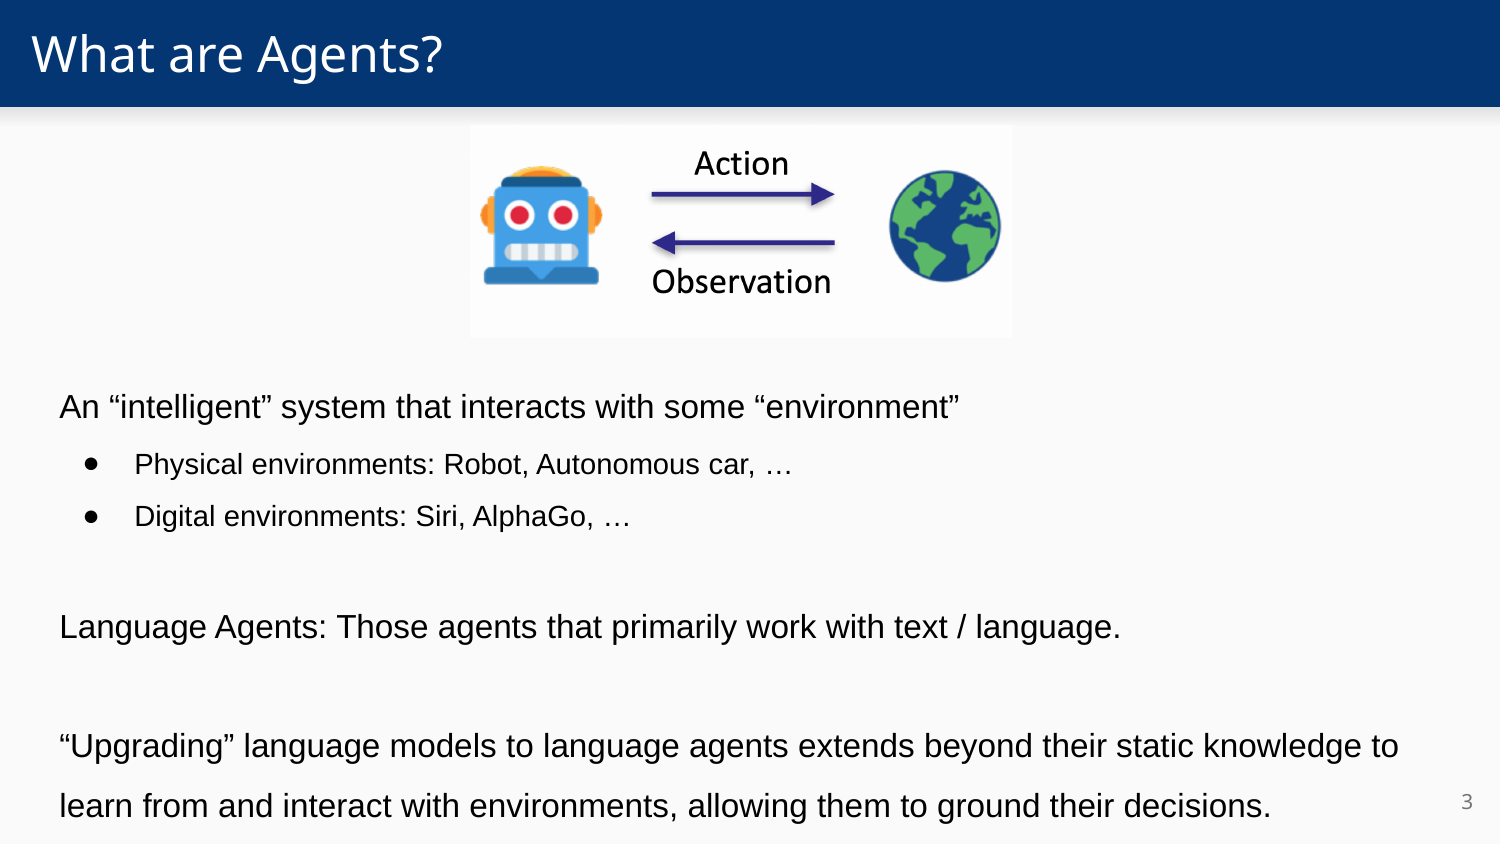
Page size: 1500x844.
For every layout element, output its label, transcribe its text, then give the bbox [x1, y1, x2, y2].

picture [470, 124, 1012, 339]
title What are Agents? [16, 3, 1465, 103]
text_box An “intelligent” system that interacts with some “environment” [44, 350, 1405, 441]
slide_number ‹#› [1456, 770, 1489, 835]
text_box Physical environments: Robot, Autonomous car, … Digital environments: Siri, AlphaGo, … Language Agents: Those agents that primarily work with text / language. “Upgrading” language models to language agents extends beyond their static knowledge to learn from and interact with environments, allowing them to ground their decisions. [44, 412, 1456, 840]
